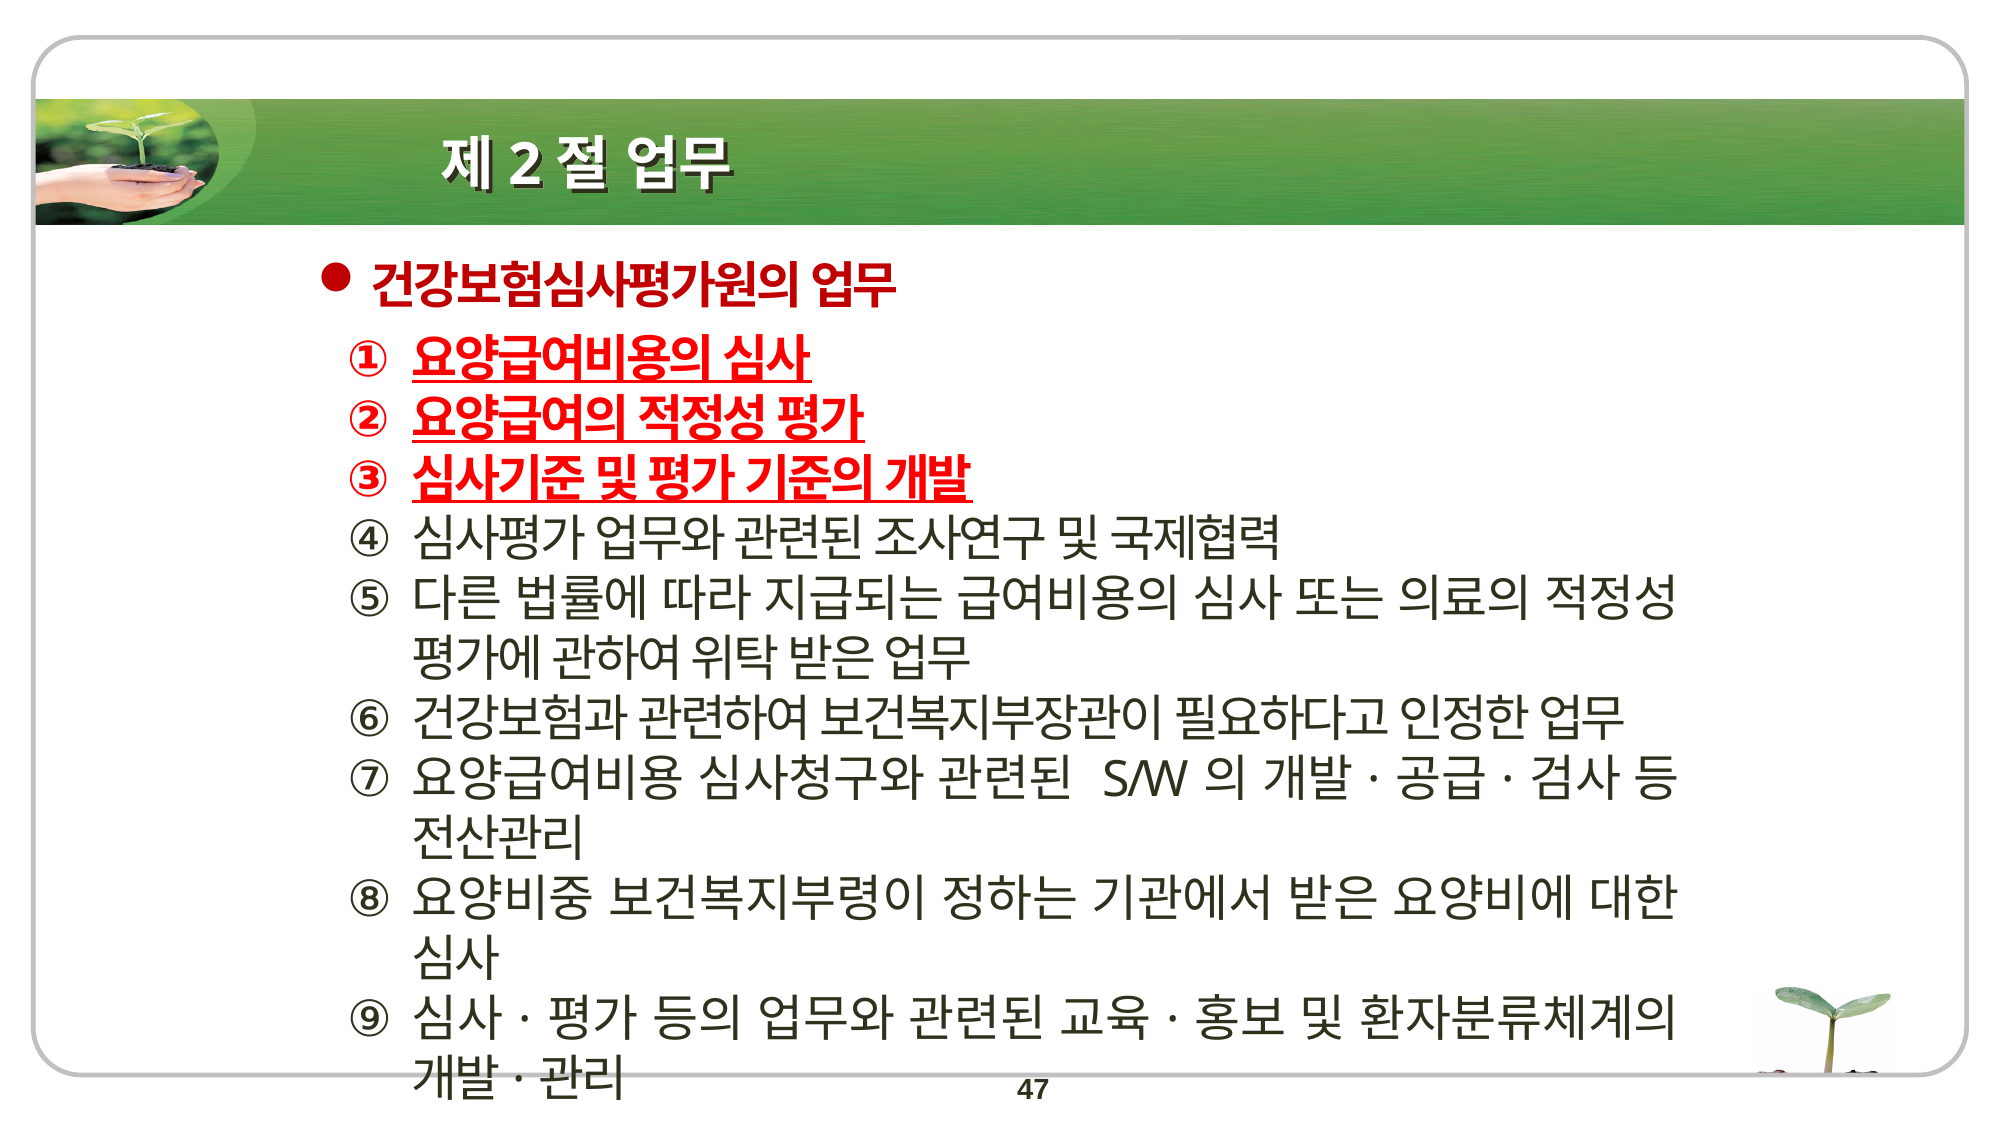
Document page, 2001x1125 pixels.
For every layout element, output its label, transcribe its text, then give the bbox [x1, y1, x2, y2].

text_box 건강보험심사평가원의 업무 요양급여비용의 심사 요양급여의 적정성 평가 심사기준 및 평가 기준의 개발 심사평가 업무와 관련된 조사연구 및 국제협력 다른 법률에 따라 지급되는 급여비용의 심사 또는 의료의 적정성 평가에 관하여 위탁 받은 업무 건강보험과 관련하여 보건복지부장관이 필요하다고 인정한 업무 요양급여비용 심사청구와 관련된 S/W의 개발·공급·검사 등 전산관리 요양비중 보건복지부령이 정하는 기관에서 받은 요양비에 대한 심사 심사·평가 등의 업무와 관련된 교육·홍보 및 환자분류체계의 개발·관리 [296, 246, 1692, 1114]
picture [36, 99, 1964, 225]
title 제2절 업무 [425, 116, 1680, 205]
picture [1749, 987, 1900, 1072]
